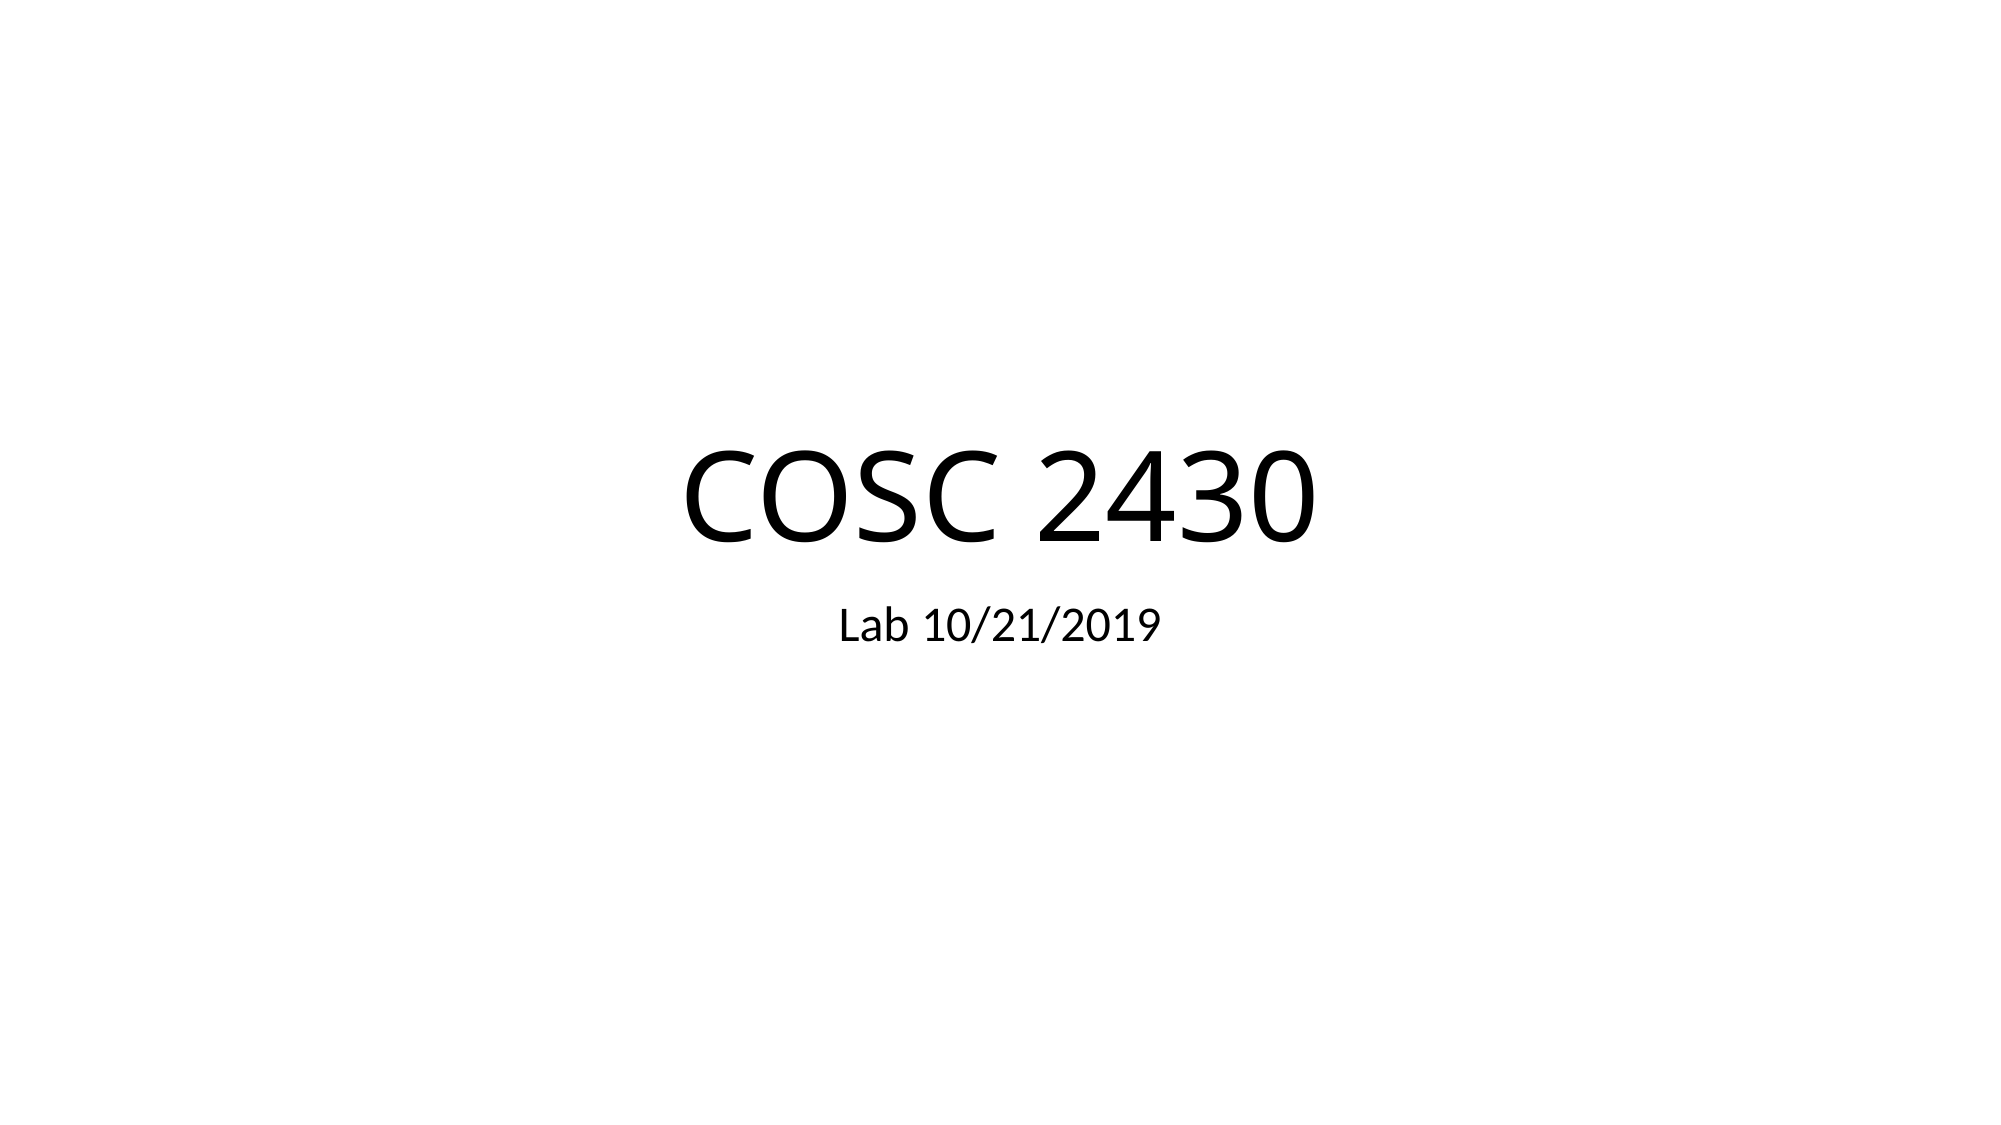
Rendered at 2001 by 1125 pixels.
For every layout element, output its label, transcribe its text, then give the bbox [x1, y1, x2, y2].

title COSC 2430 [249, 184, 1750, 576]
subtitle Lab 10/21/2019 [249, 590, 1750, 863]
